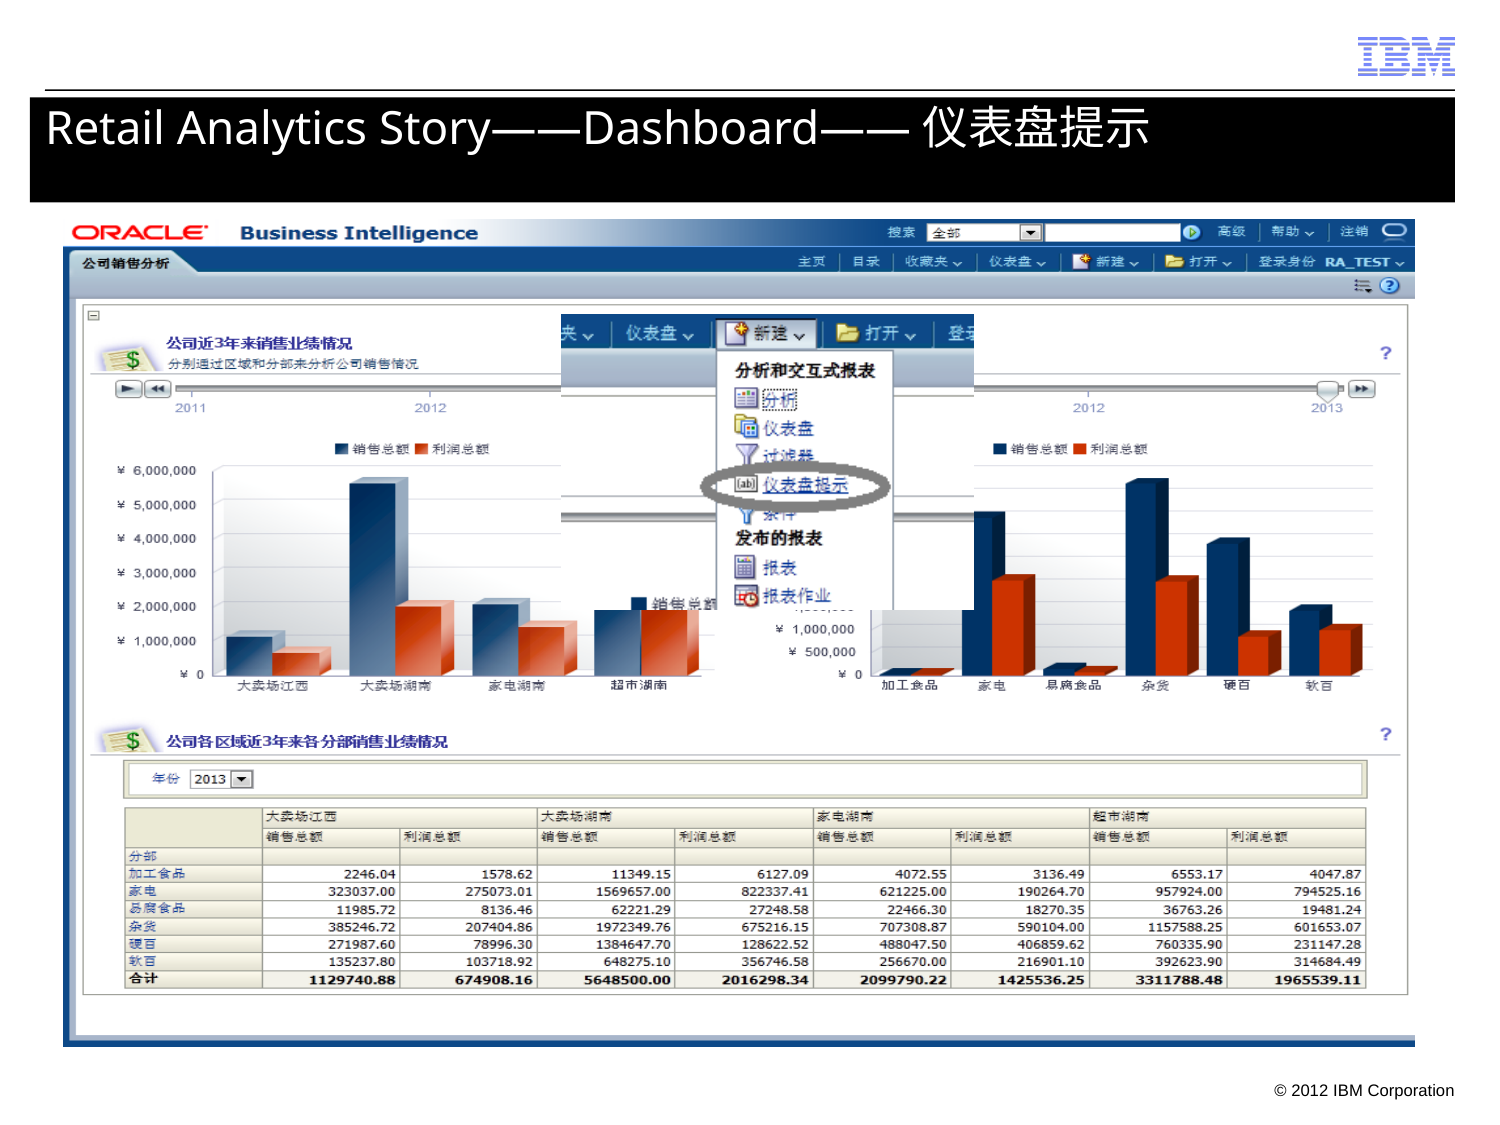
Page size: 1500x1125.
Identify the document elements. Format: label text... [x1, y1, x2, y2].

title Retail Analytics Story——Dashboard——仪表盘提示 [29, 97, 1456, 203]
picture [62, 219, 1415, 1047]
picture [1358, 37, 1455, 76]
